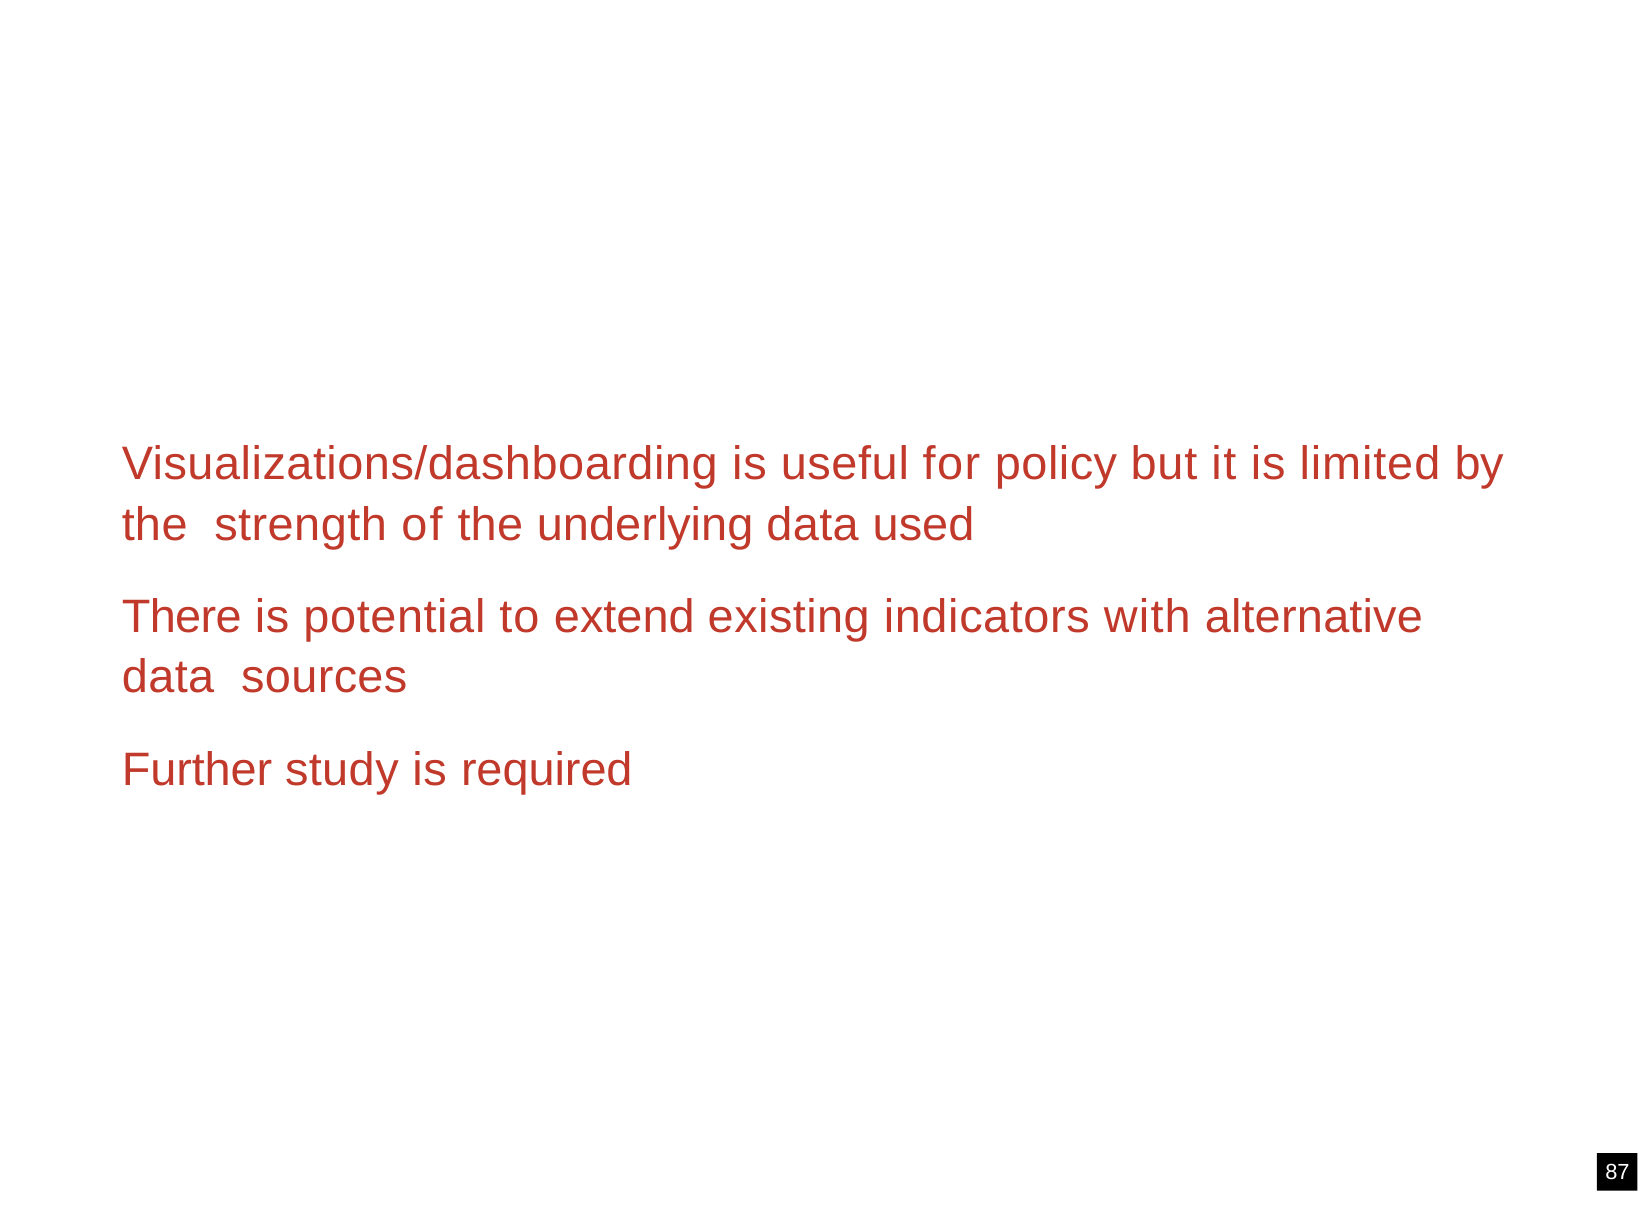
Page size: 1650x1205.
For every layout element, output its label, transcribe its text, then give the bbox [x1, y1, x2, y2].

slide_number 87 [1601, 1160, 1634, 1205]
text_box Visualizations/dashboarding is useful for policy but it is limited by the strength of the underlying data used There is potential to extend existing indicators with alternative data sources Further study is required [119, 428, 1568, 795]
